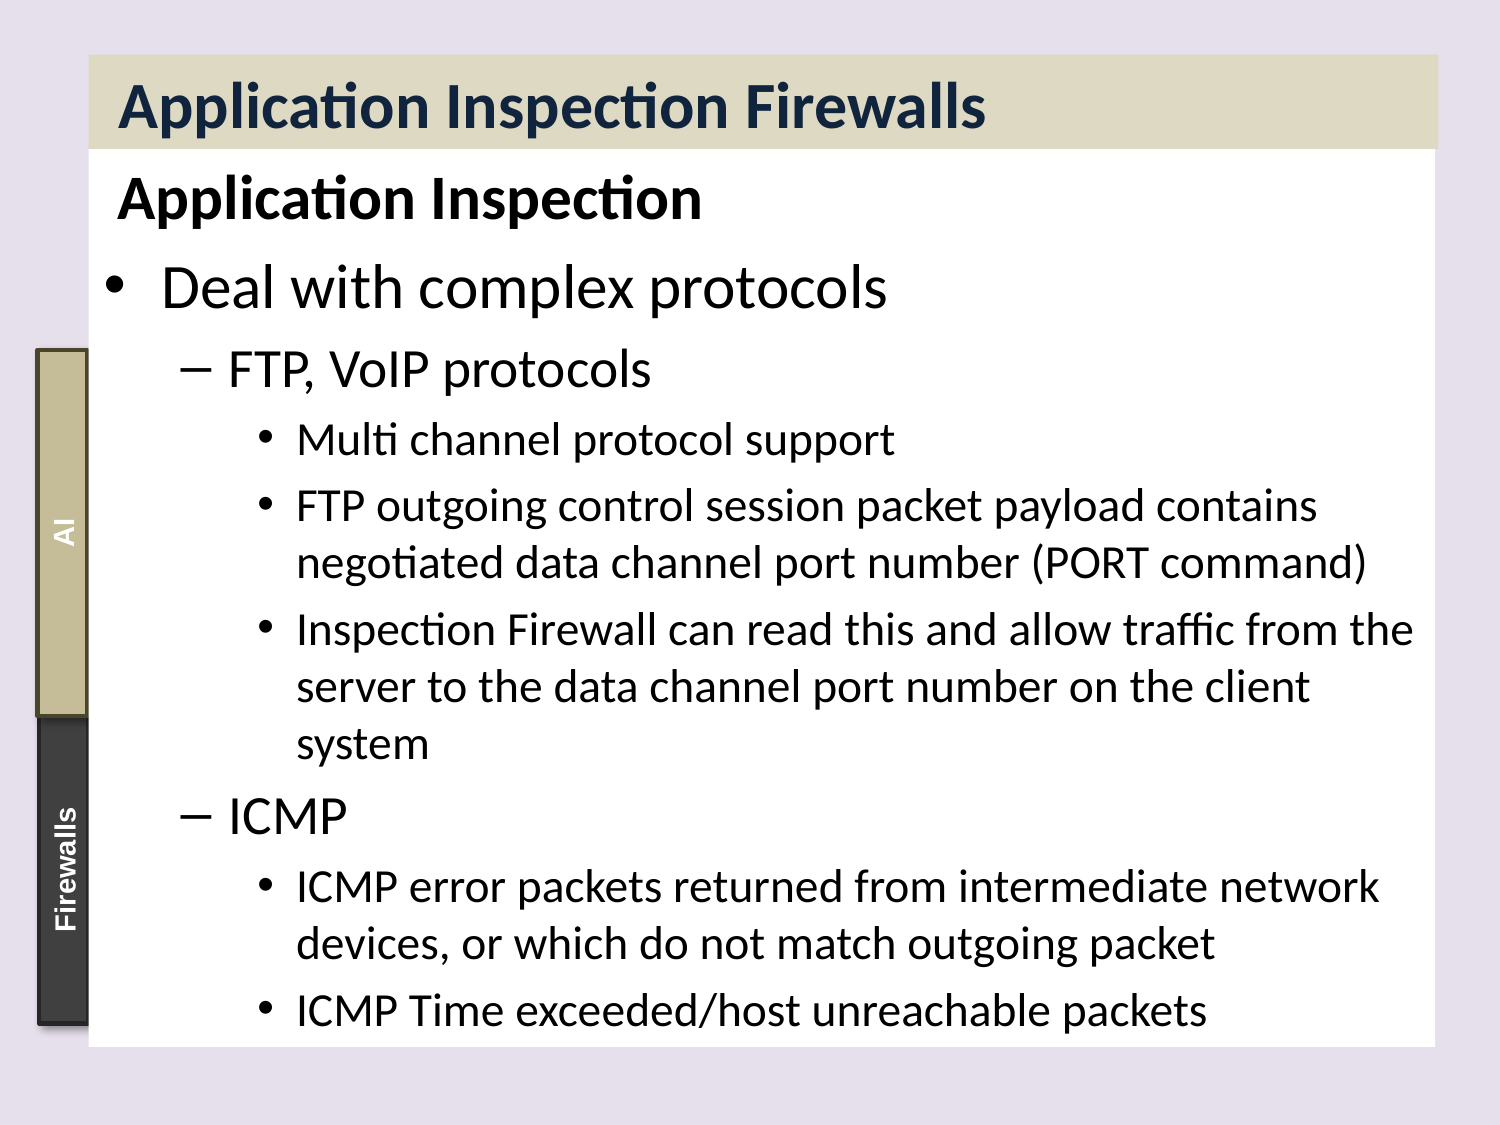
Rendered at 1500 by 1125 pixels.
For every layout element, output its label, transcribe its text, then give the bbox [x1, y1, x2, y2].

text_box Firewalls [39, 724, 88, 1024]
text_box AI [37, 349, 88, 717]
title Application Inspection Firewalls [88, 54, 1439, 149]
list Application Inspection Deal with complex protocols FTP, VoIP protocols Multi channel protocol support FTP outgoing control session packet payload contains negotiated data channel port number (PORT command) Inspection Firewall can read this and allow traffic from the server to the data channel port number on the client system ICMP ICMP error packets returned from intermediate network devices, or which do not match outgoing packet ICMP Time exceeded/host unreachable packets [88, 149, 1436, 1047]
